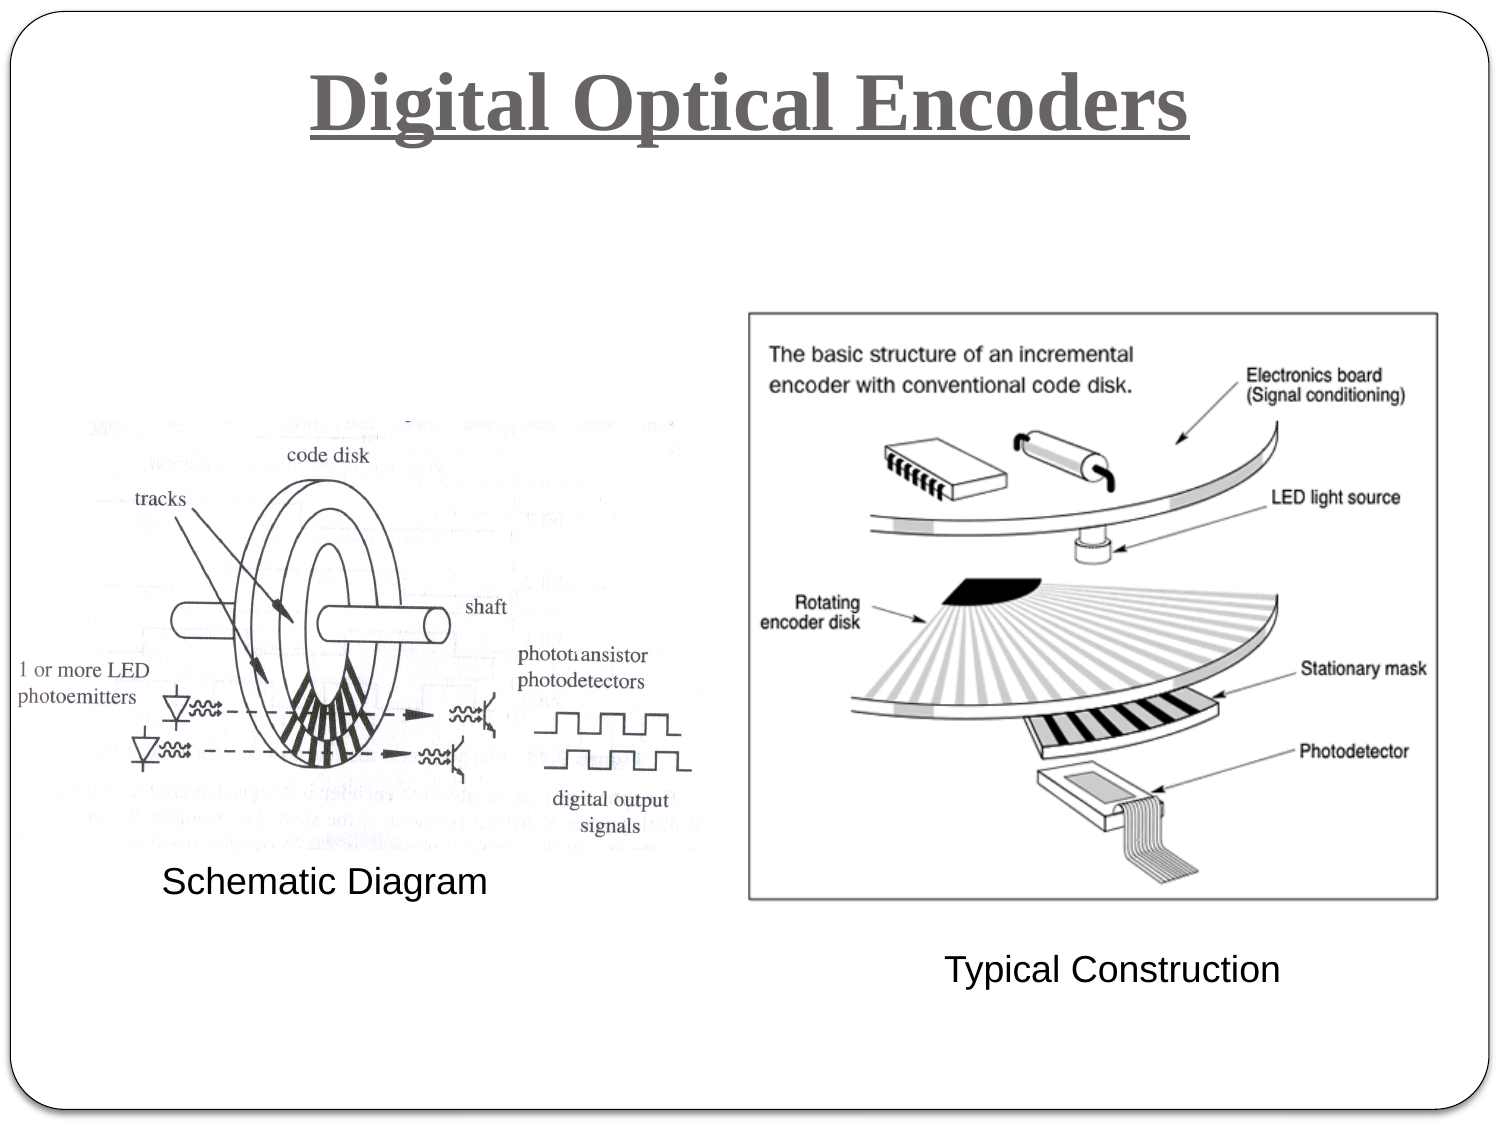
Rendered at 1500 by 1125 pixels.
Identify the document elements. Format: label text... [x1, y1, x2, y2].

text_box Schematic Diagram [137, 860, 513, 910]
text_box Typical Construction [762, 937, 1463, 998]
picture [12, 421, 701, 851]
picture [724, 299, 1459, 926]
title Digital Optical Encoders [0, 0, 1500, 163]
